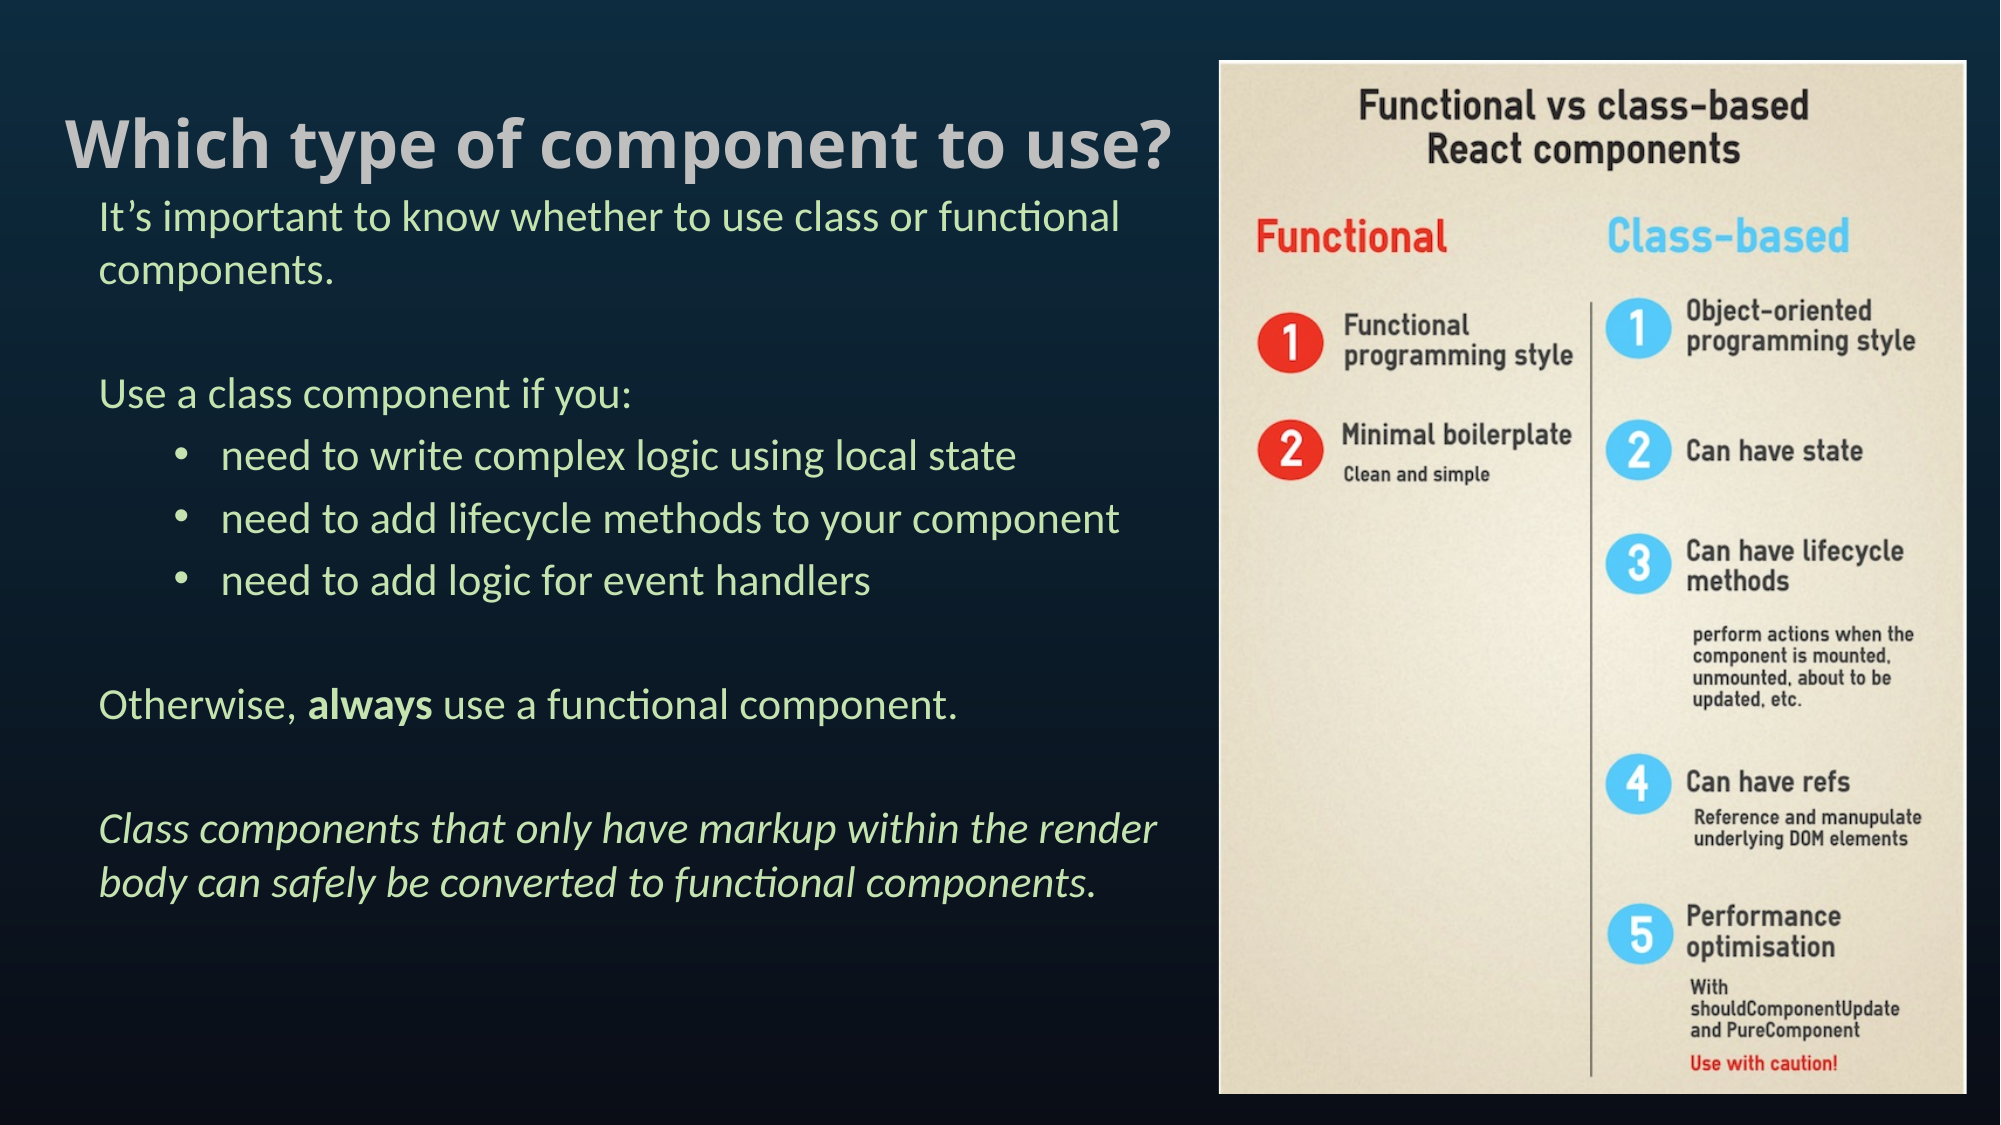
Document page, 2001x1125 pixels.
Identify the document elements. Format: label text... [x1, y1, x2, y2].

title Which type of component to use? [50, 60, 1218, 234]
text_box It’s important to know whether to use class or functional components. Use a class component if you: need to write complex logic using local state need to add lifecycle methods to your component need to add logic for event handlers Otherwise, always use a functional component. Class components that only have markup within the render body can safely be converted to functional components. [83, 179, 1200, 1094]
picture [1218, 59, 1967, 1094]
